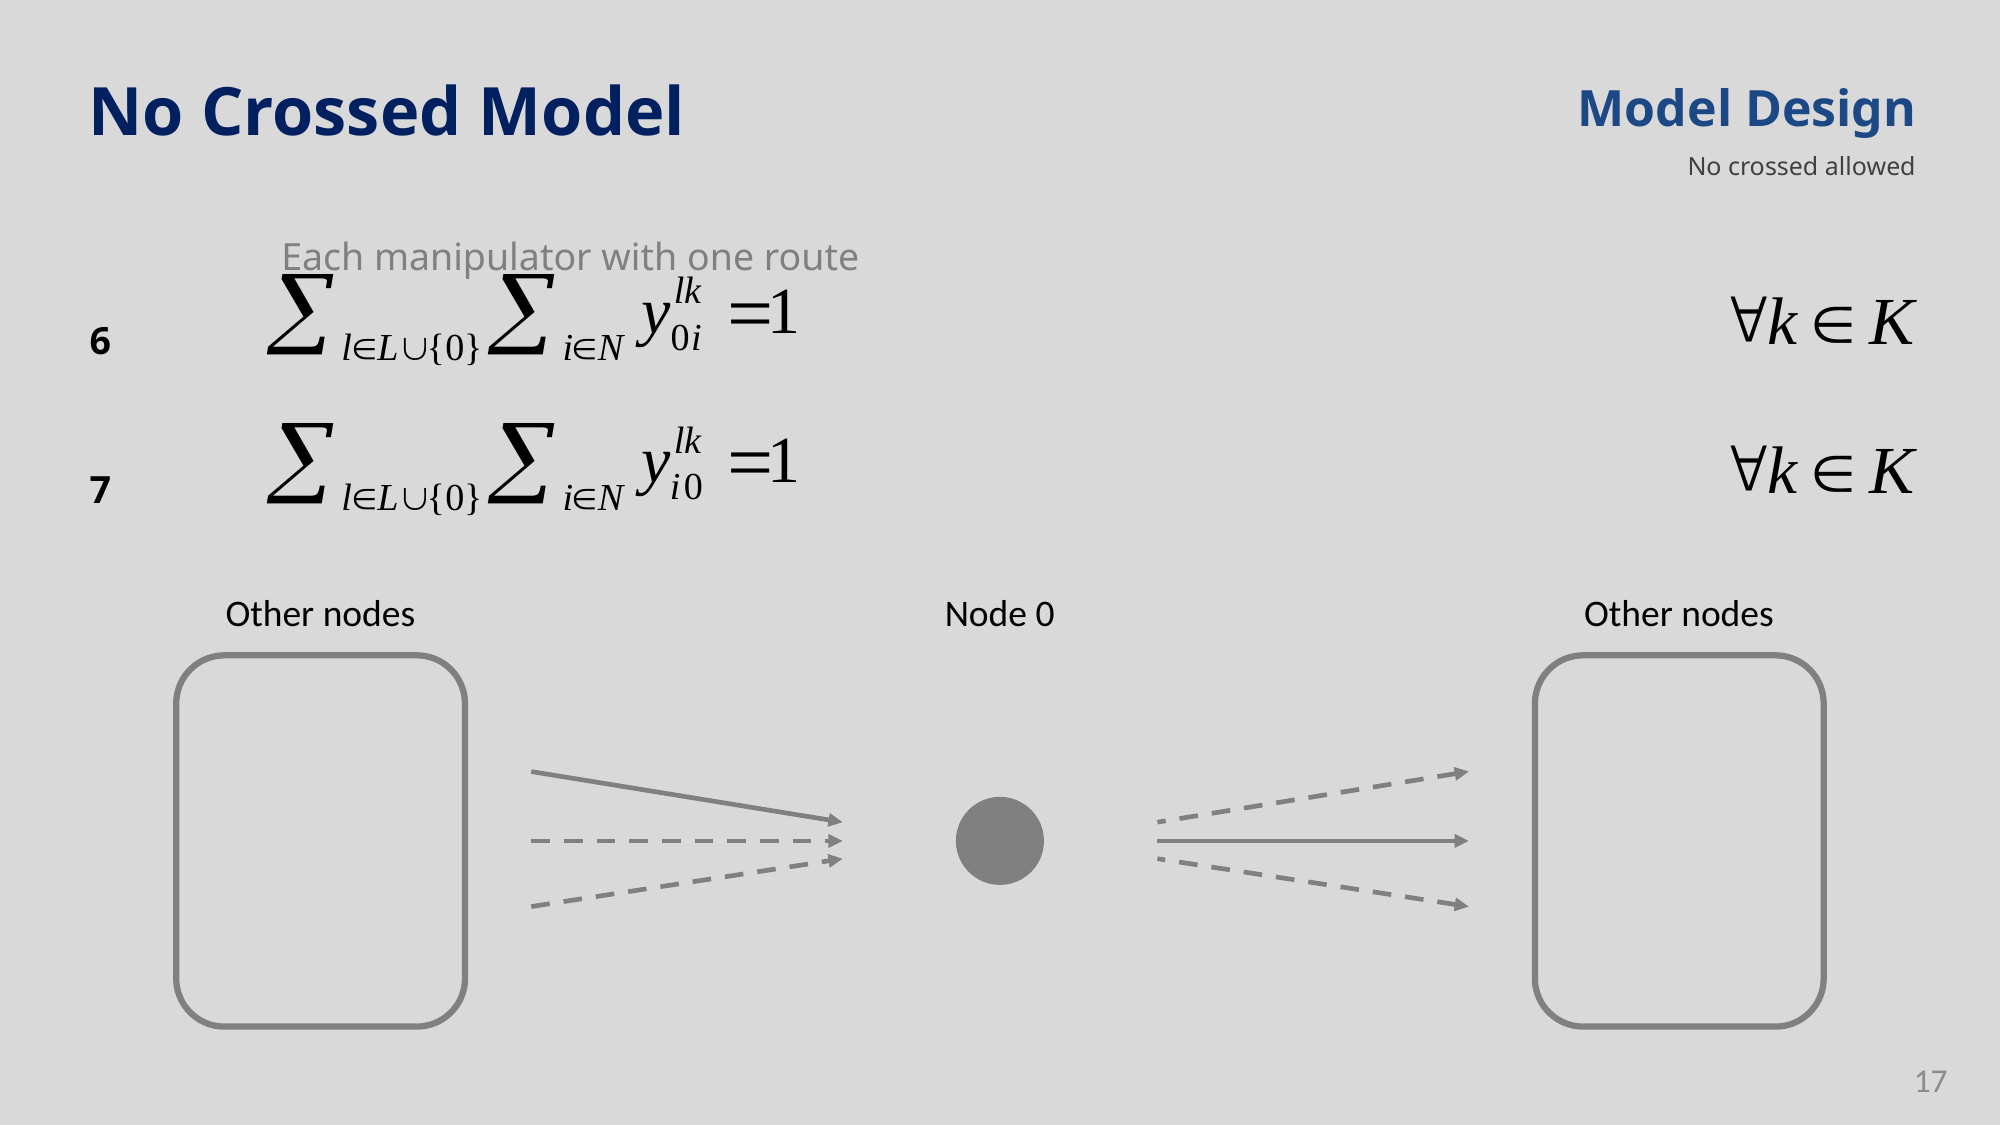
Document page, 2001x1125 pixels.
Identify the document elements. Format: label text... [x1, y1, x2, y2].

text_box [258, 262, 804, 381]
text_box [1711, 431, 1932, 511]
text_box Other nodes [1569, 581, 1790, 642]
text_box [1711, 282, 1932, 362]
slide_number 17 [1512, 1048, 1963, 1109]
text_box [531, 771, 843, 823]
text_box Other nodes [210, 581, 431, 642]
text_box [1157, 771, 1469, 823]
text_box [175, 654, 467, 1028]
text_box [531, 858, 843, 907]
text_box No Crossed Model [73, 61, 852, 156]
text_box Model Design [1383, 68, 1932, 144]
text_box No crossed allowed [1064, 128, 1931, 189]
text_box 7 [74, 431, 126, 519]
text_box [258, 412, 804, 530]
text_box 6 [74, 282, 126, 370]
text_box Node 0 [930, 581, 1070, 642]
text_box [955, 796, 1045, 886]
text_box [1533, 654, 1825, 1028]
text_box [1157, 858, 1469, 907]
text_box Each manipulator with one route [266, 198, 875, 286]
